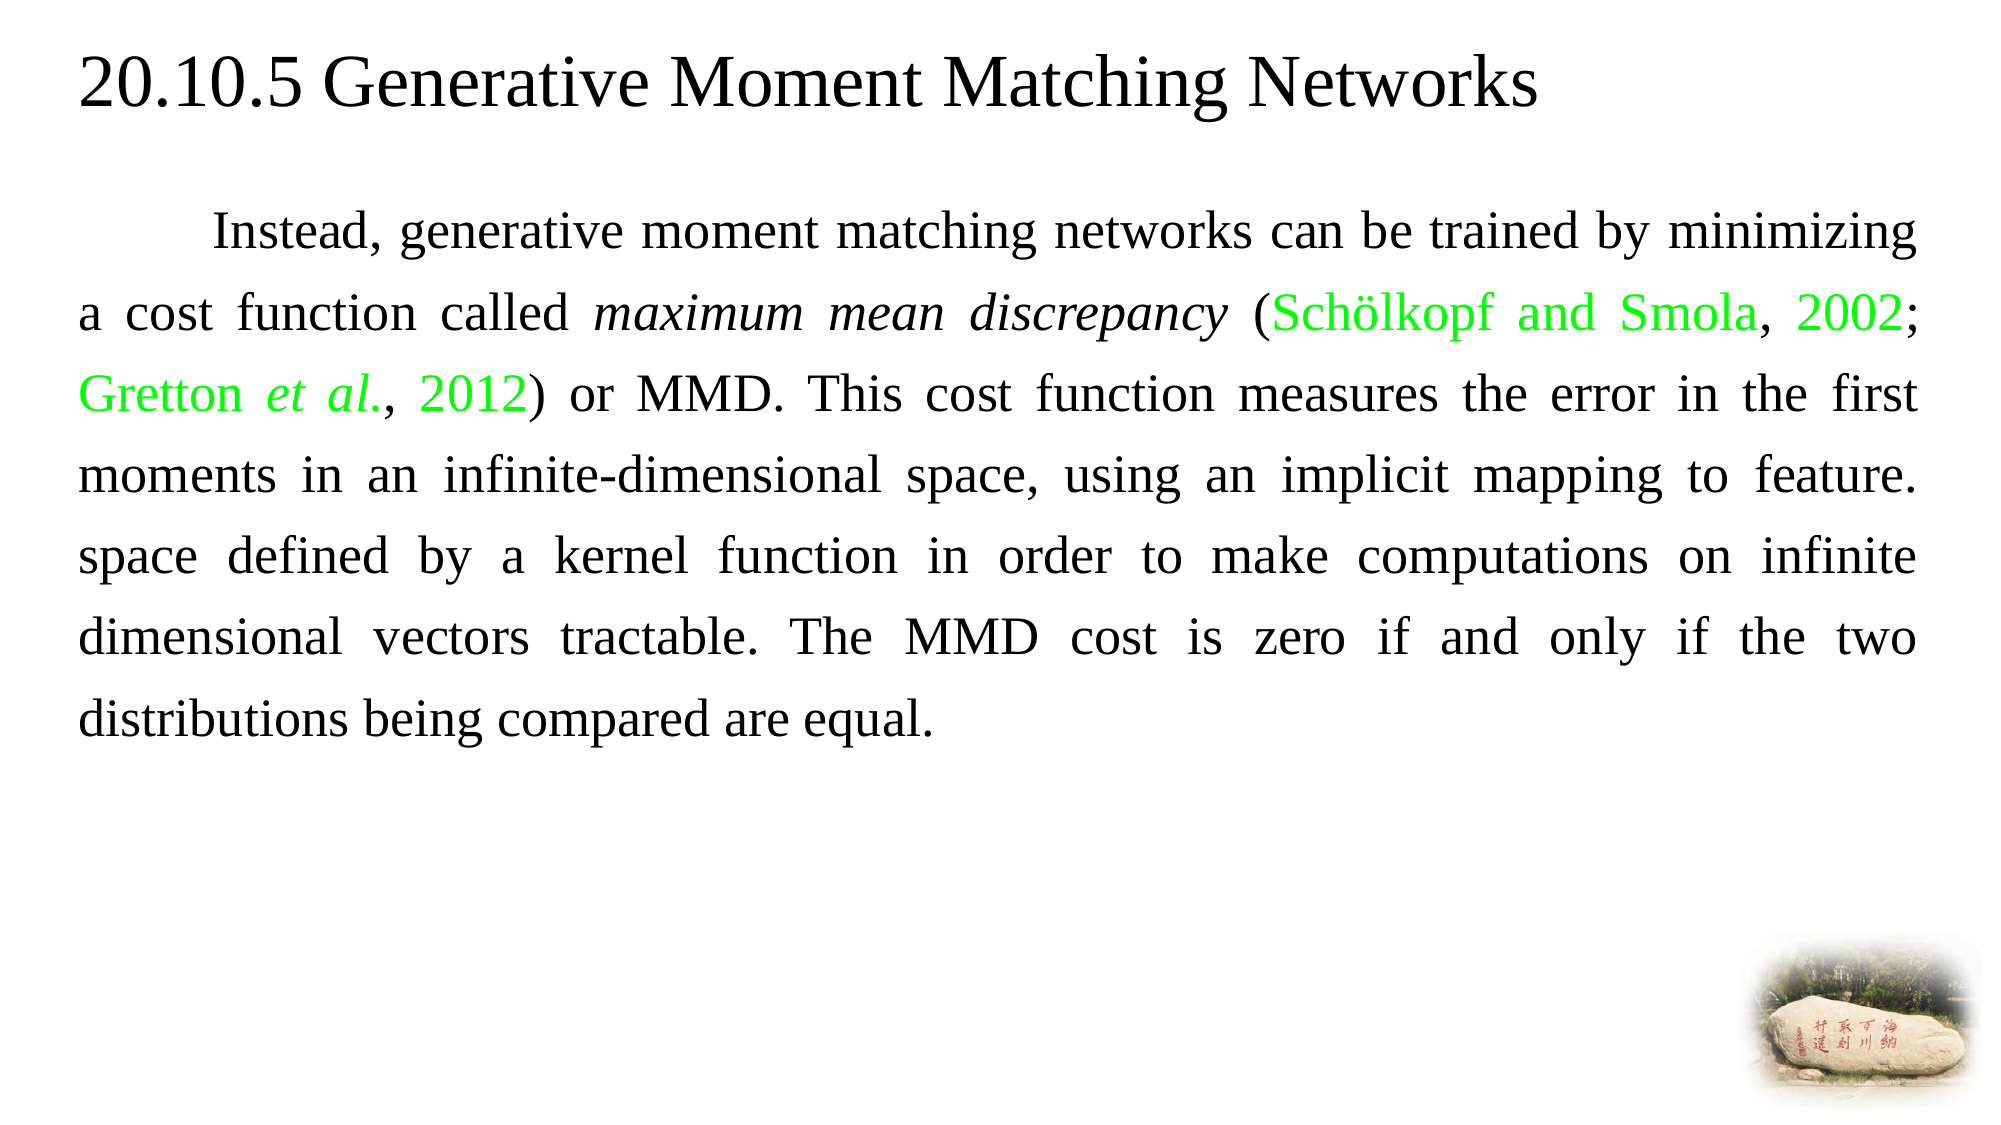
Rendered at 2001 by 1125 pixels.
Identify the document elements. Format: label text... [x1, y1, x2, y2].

picture [1740, 927, 1985, 1112]
list Instead, generative moment matching networks can be trained by minimizing a cost function called maximum mean discrepancy (Schölkopf and Smola, 2002; Gretton et al., 2012) or MMD. This cost function measures the error in the first moments in an infinite-dimensional space, using an implicit mapping to feature. space defined by a kernel function in order to make computations on infinite dimensional vectors tractable. The MMD cost is zero if and only if the two distributions being compared are equal. [63, 171, 1936, 1014]
title 20.10.5 Generative Moment Matching Networks [63, 21, 1936, 142]
